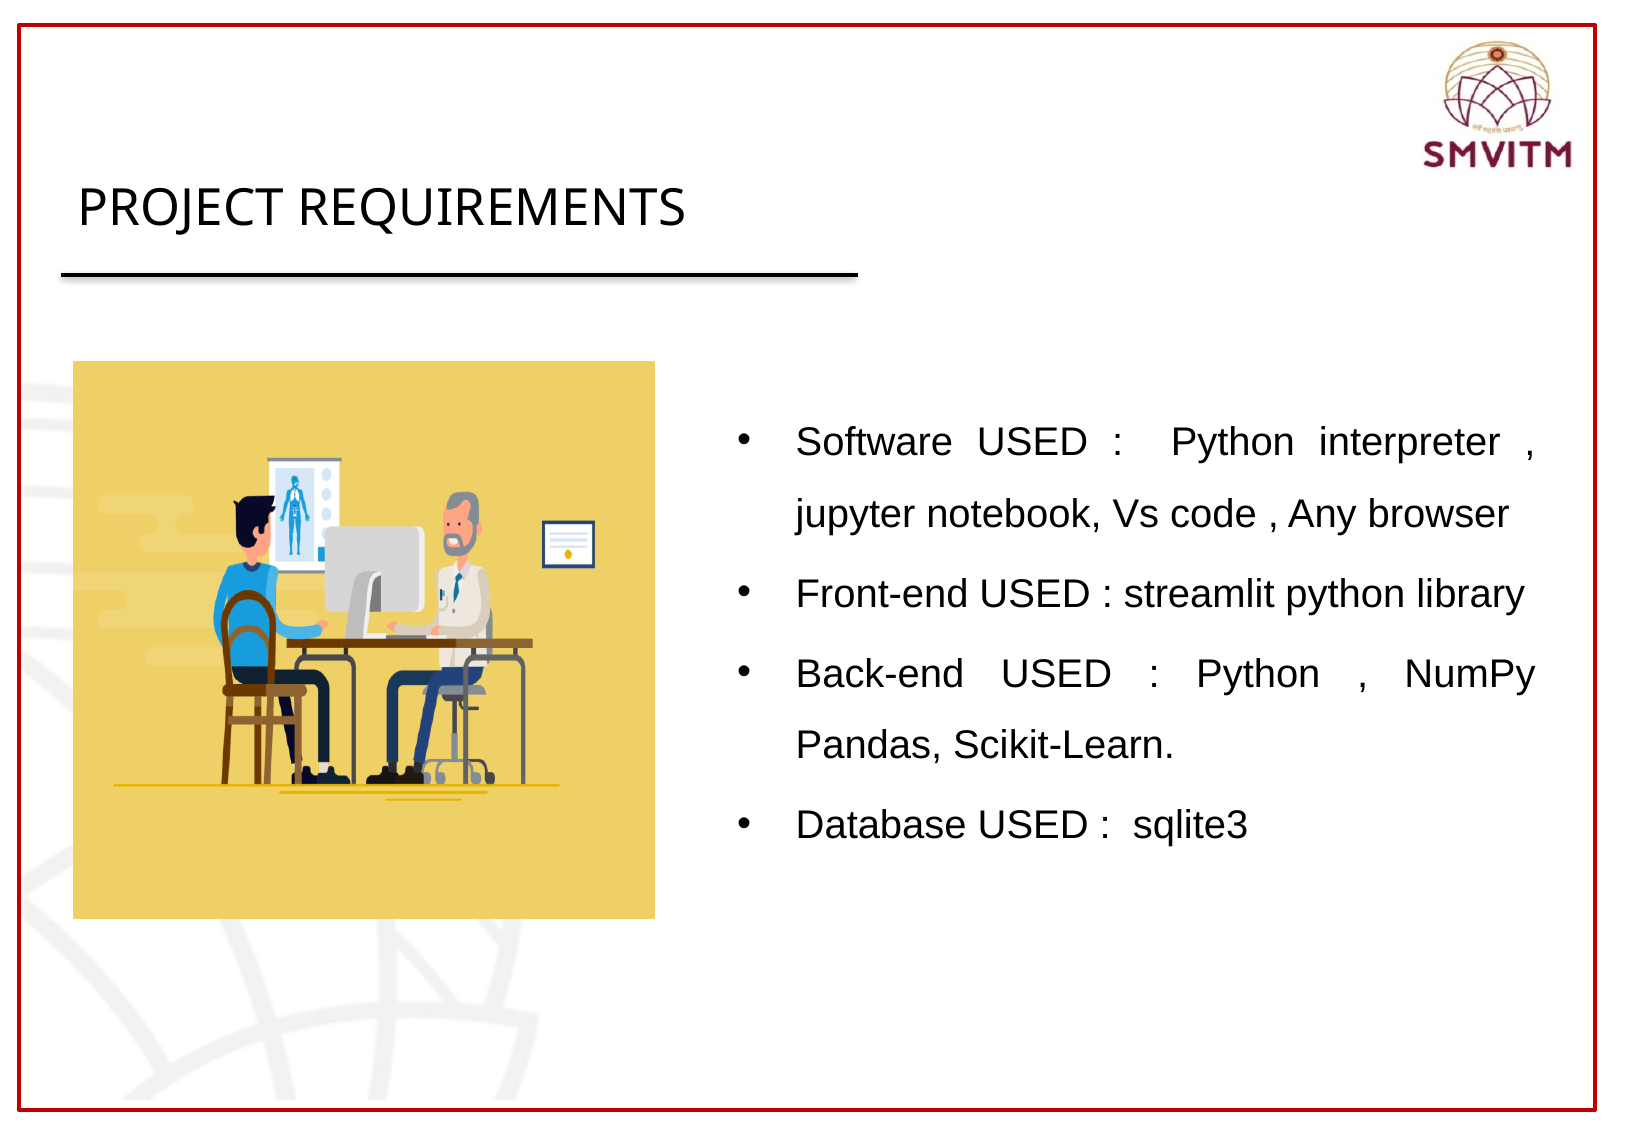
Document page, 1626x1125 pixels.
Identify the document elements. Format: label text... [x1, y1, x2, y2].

picture [21, 28, 1593, 1100]
text_box PROJECT REQUIREMENTS [60, 135, 705, 272]
text_box Software USED : Python interpreter , jupyter notebook, Vs code , Any browser Front-end USED : streamlit python library Back-end USED : Python , NumPy Pandas, Scikit-Learn. Database USED : sqlite3 [722, 383, 1552, 860]
